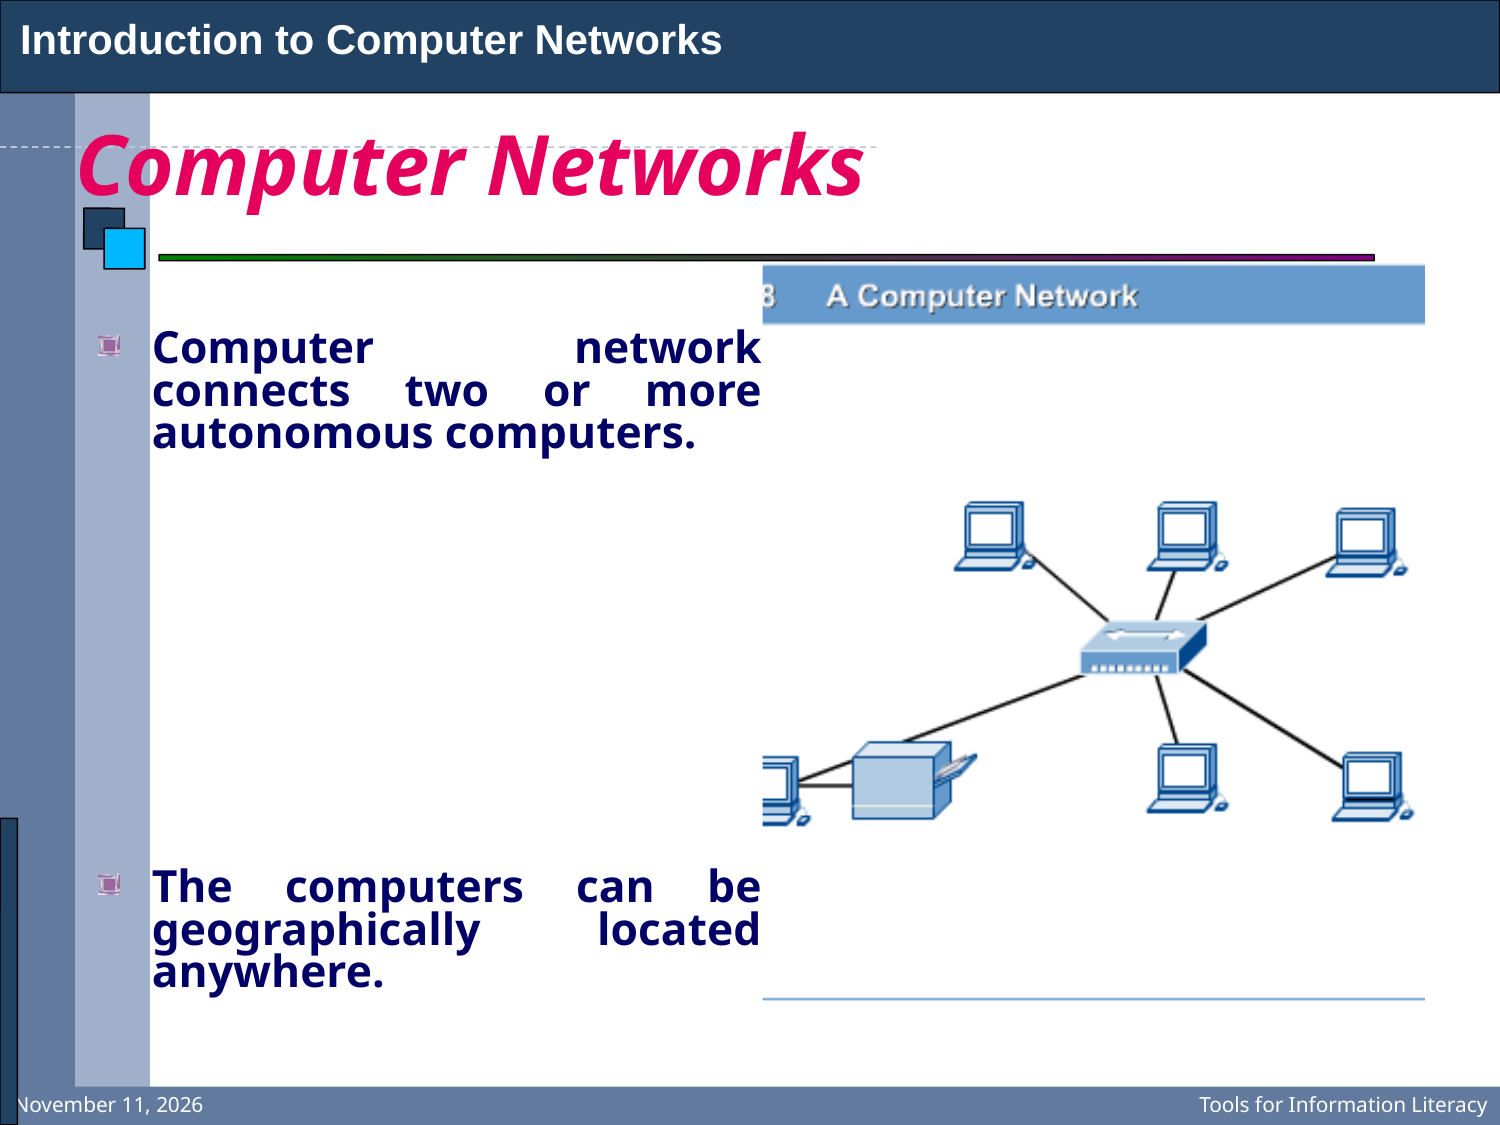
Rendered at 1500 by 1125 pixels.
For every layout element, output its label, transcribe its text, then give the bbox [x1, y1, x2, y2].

list Computer network connects two or more autonomous computers. The computers can be geographically located anywhere. [74, 262, 760, 1006]
text_box [83, 208, 125, 249]
text_box [0, 0, 1500, 93]
text_box Introduction to Computer Networks [20, 17, 975, 65]
text_box [0, 818, 18, 1125]
picture [98, 873, 120, 895]
text_box [104, 228, 145, 269]
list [762, 262, 1426, 1006]
text_box [159, 254, 1375, 261]
picture [98, 334, 120, 356]
title Computer Networks [74, 112, 1426, 262]
